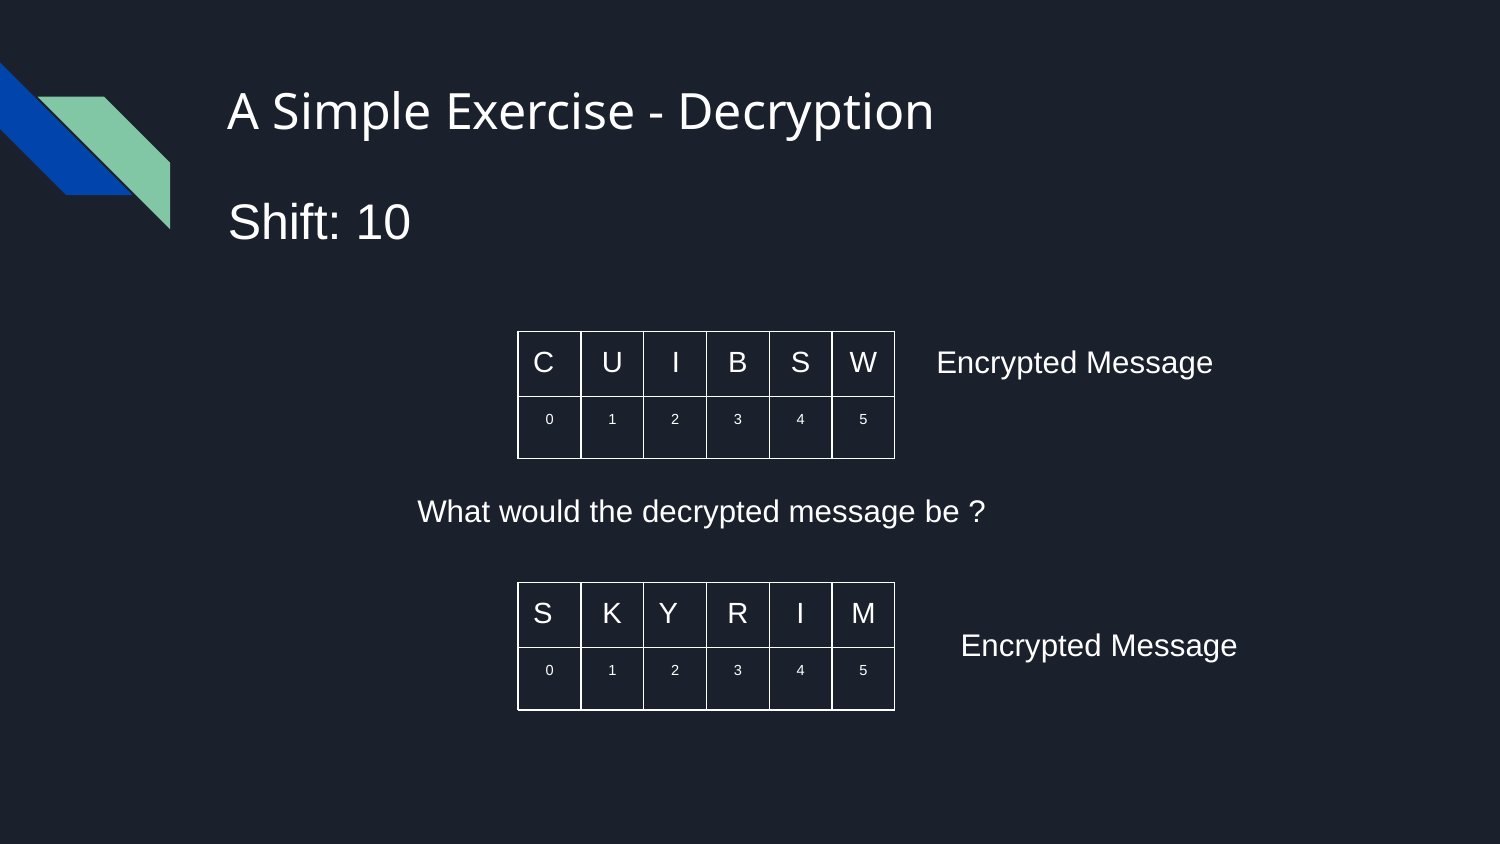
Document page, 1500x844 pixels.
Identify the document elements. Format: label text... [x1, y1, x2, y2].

table_header K [582, 583, 643, 647]
list Shift: 10 [212, 165, 1368, 294]
table_header U [582, 332, 643, 396]
table_header W [833, 332, 894, 396]
list Encrypted Message [915, 322, 1235, 382]
table_header I [770, 583, 831, 647]
table_cell 3 [707, 397, 769, 458]
list Encrypted Message [940, 604, 1259, 664]
list What would the decrypted message be ? [377, 470, 1036, 530]
table_header Y [644, 583, 706, 647]
table_cell 1 [582, 397, 643, 458]
table_cell 1 [582, 648, 643, 709]
table_cell 4 [770, 648, 831, 709]
title A Simple Exercise - Decryption [212, 64, 1368, 165]
table_cell 0 [519, 397, 580, 458]
table_cell 4 [770, 397, 831, 458]
table_cell 3 [707, 648, 769, 709]
table_cell 5 [833, 397, 894, 458]
table_header M [833, 583, 894, 647]
table_header S [770, 332, 831, 396]
table_header I [644, 332, 706, 396]
table_cell 2 [644, 648, 706, 709]
table_header S [519, 583, 580, 647]
table_cell 2 [644, 397, 706, 458]
table_cell 0 [519, 648, 580, 709]
table_header C [519, 332, 580, 396]
table_cell 5 [833, 648, 894, 709]
table_header R [707, 583, 769, 647]
table_header B [707, 332, 769, 396]
